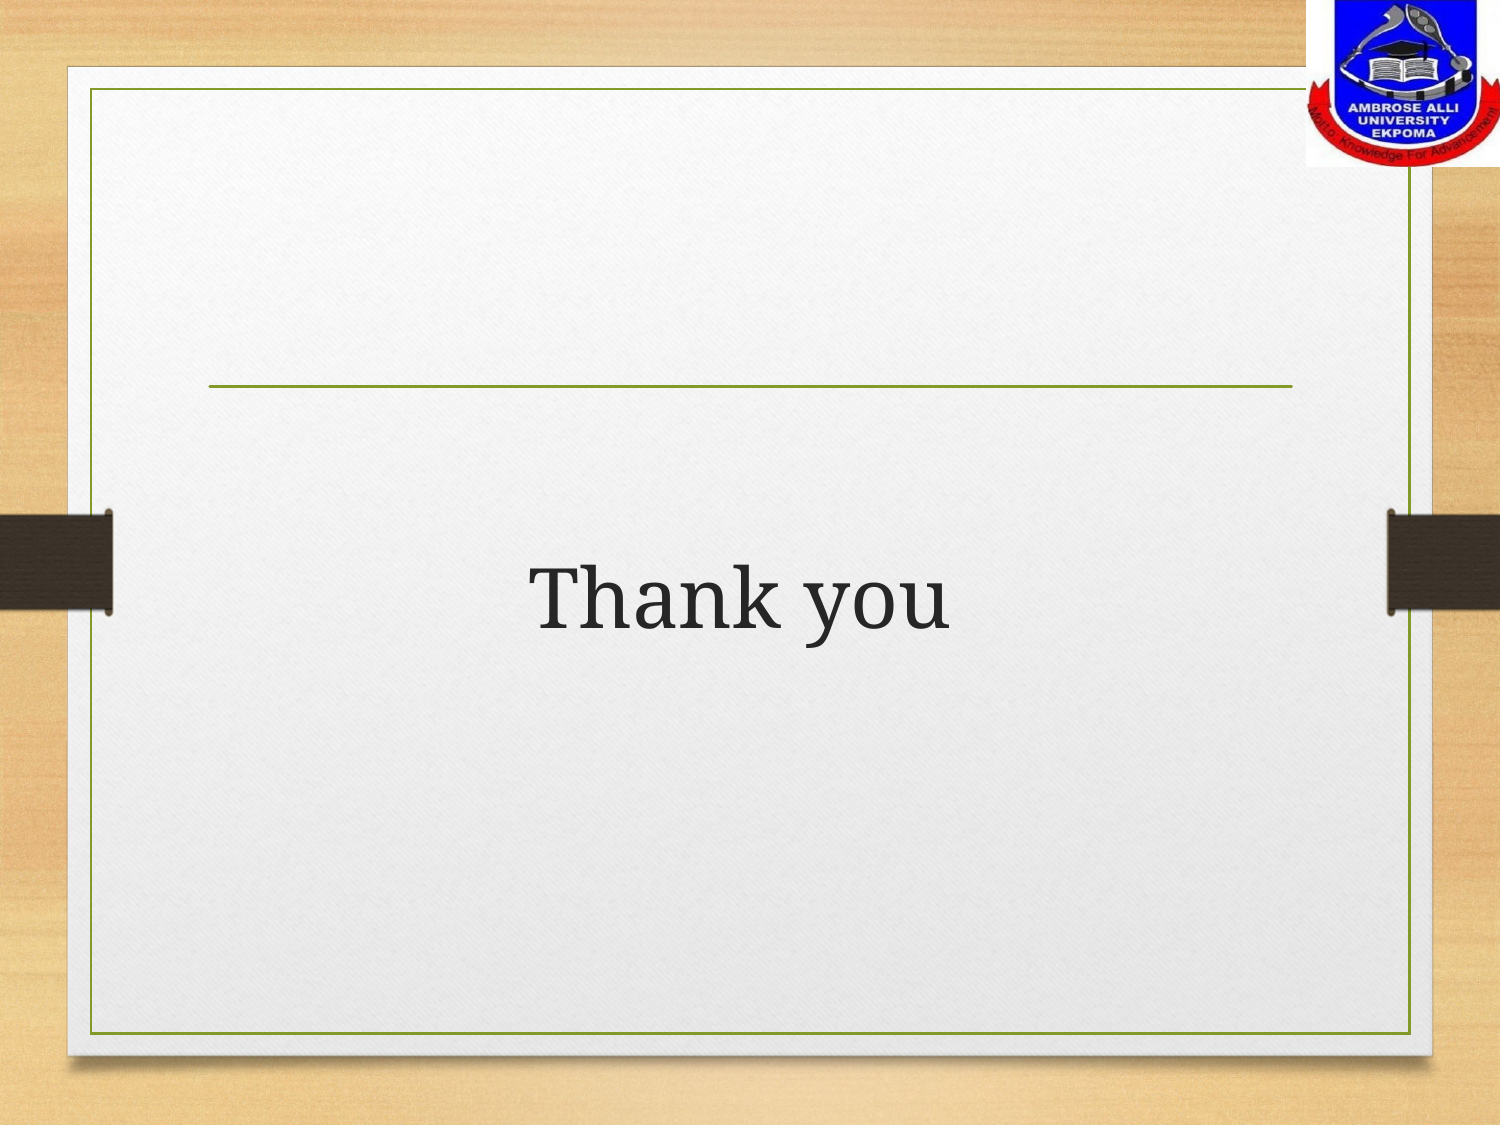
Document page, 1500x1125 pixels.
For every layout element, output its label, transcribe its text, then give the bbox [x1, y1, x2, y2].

list Thank you [193, 408, 1309, 974]
picture [0, 0, 1500, 1125]
